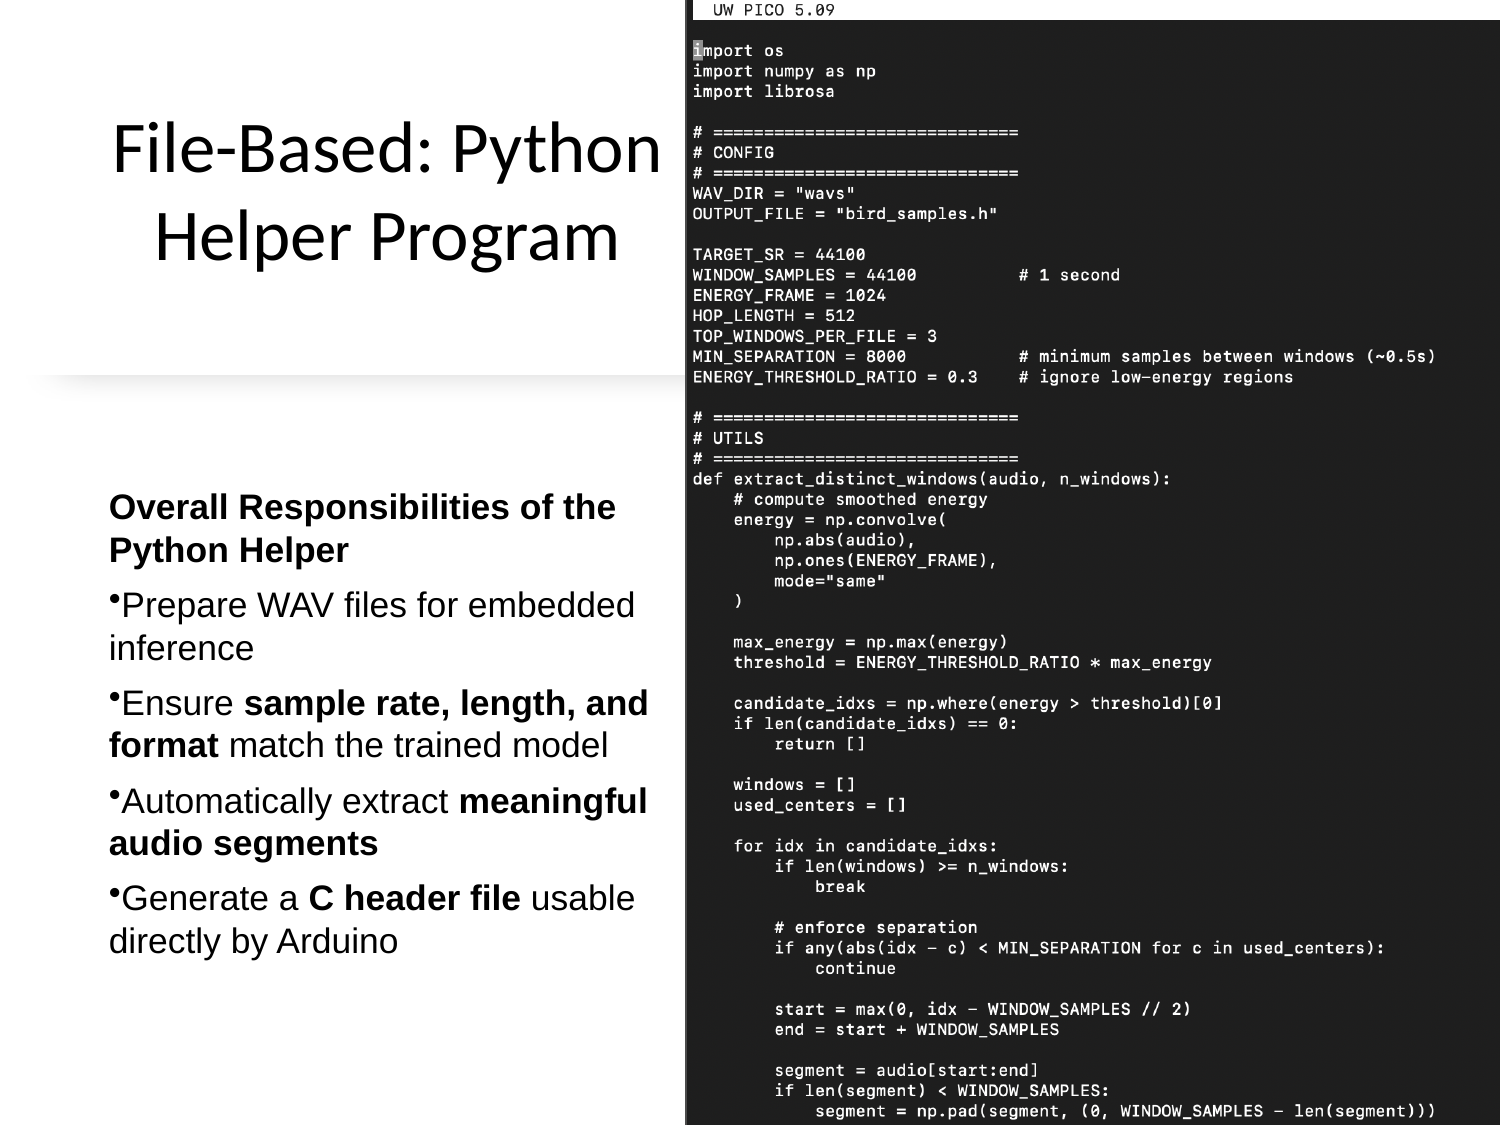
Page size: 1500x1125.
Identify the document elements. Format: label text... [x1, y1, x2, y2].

list Overall Responsibilities of the Python Helper Prepare WAV files for embedded inference Ensure sample rate, length, and format match the trained model Automatically extract meaningful audio segments Generate a C header file usable directly by Arduino [93, 473, 667, 1027]
text_box [0, 377, 679, 1125]
title File-Based: Python Helper Program [93, 53, 679, 322]
picture [684, 0, 1500, 1125]
text_box [0, 0, 682, 377]
